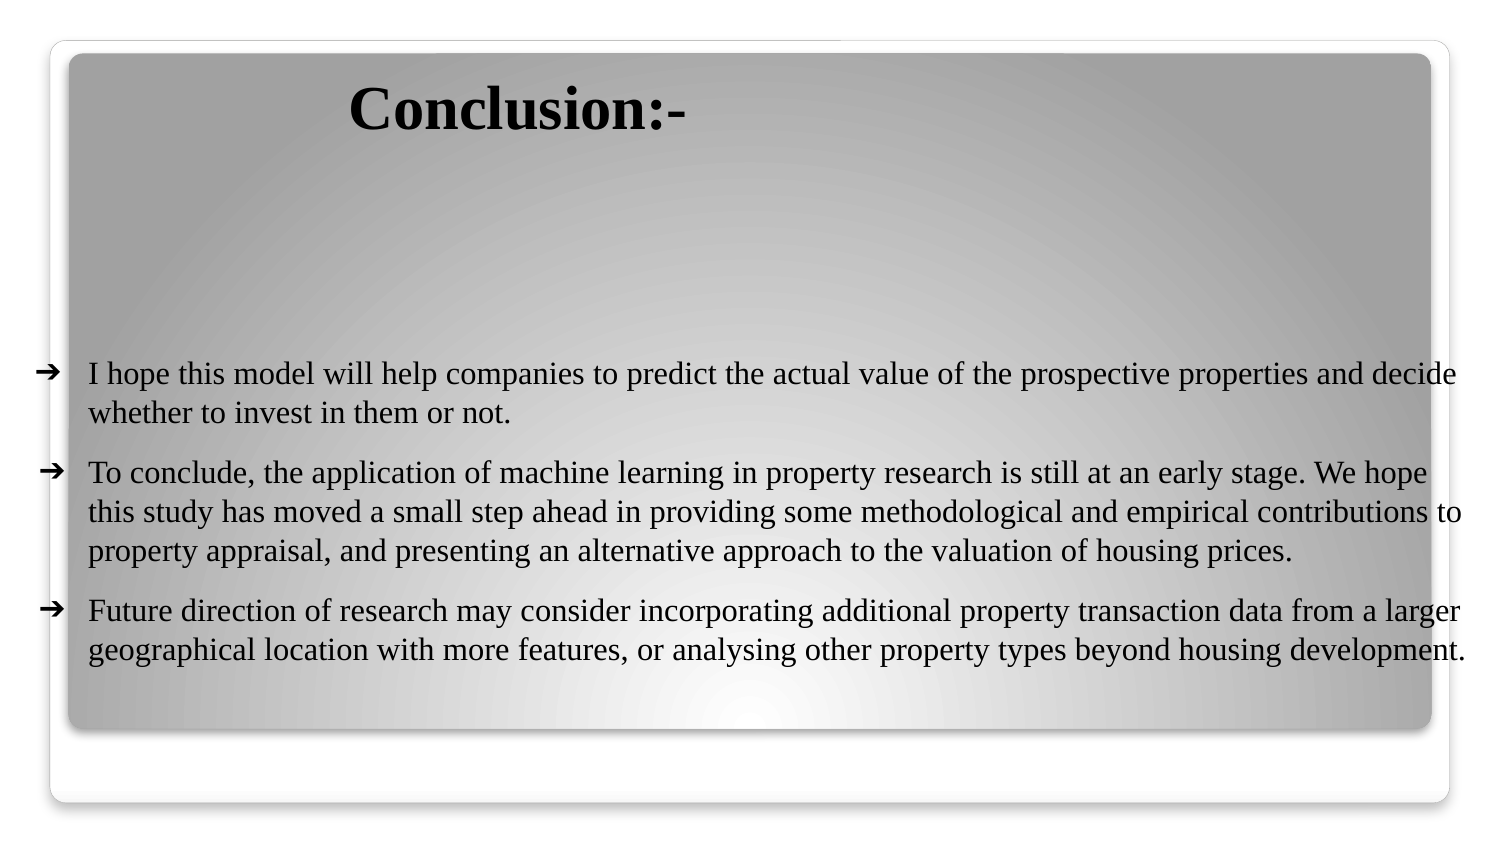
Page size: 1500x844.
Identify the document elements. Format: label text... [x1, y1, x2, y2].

text_box Conclusion:- [333, 59, 1105, 150]
title I hope this model will help companies to predict the actual value of the prospective properties and decide whether to invest in them or not. To conclude, the application of machine learning in property research is still at an early stage. We hope this study has moved a small step ahead in providing some methodological and empirical contributions to property appraisal, and presenting an alternative approach to the valuation of housing prices. Future direction of research may consider incorporating additional property transaction data from a larger geographical location with more features, or analysing other property types beyond housing development. [0, 112, 1499, 772]
